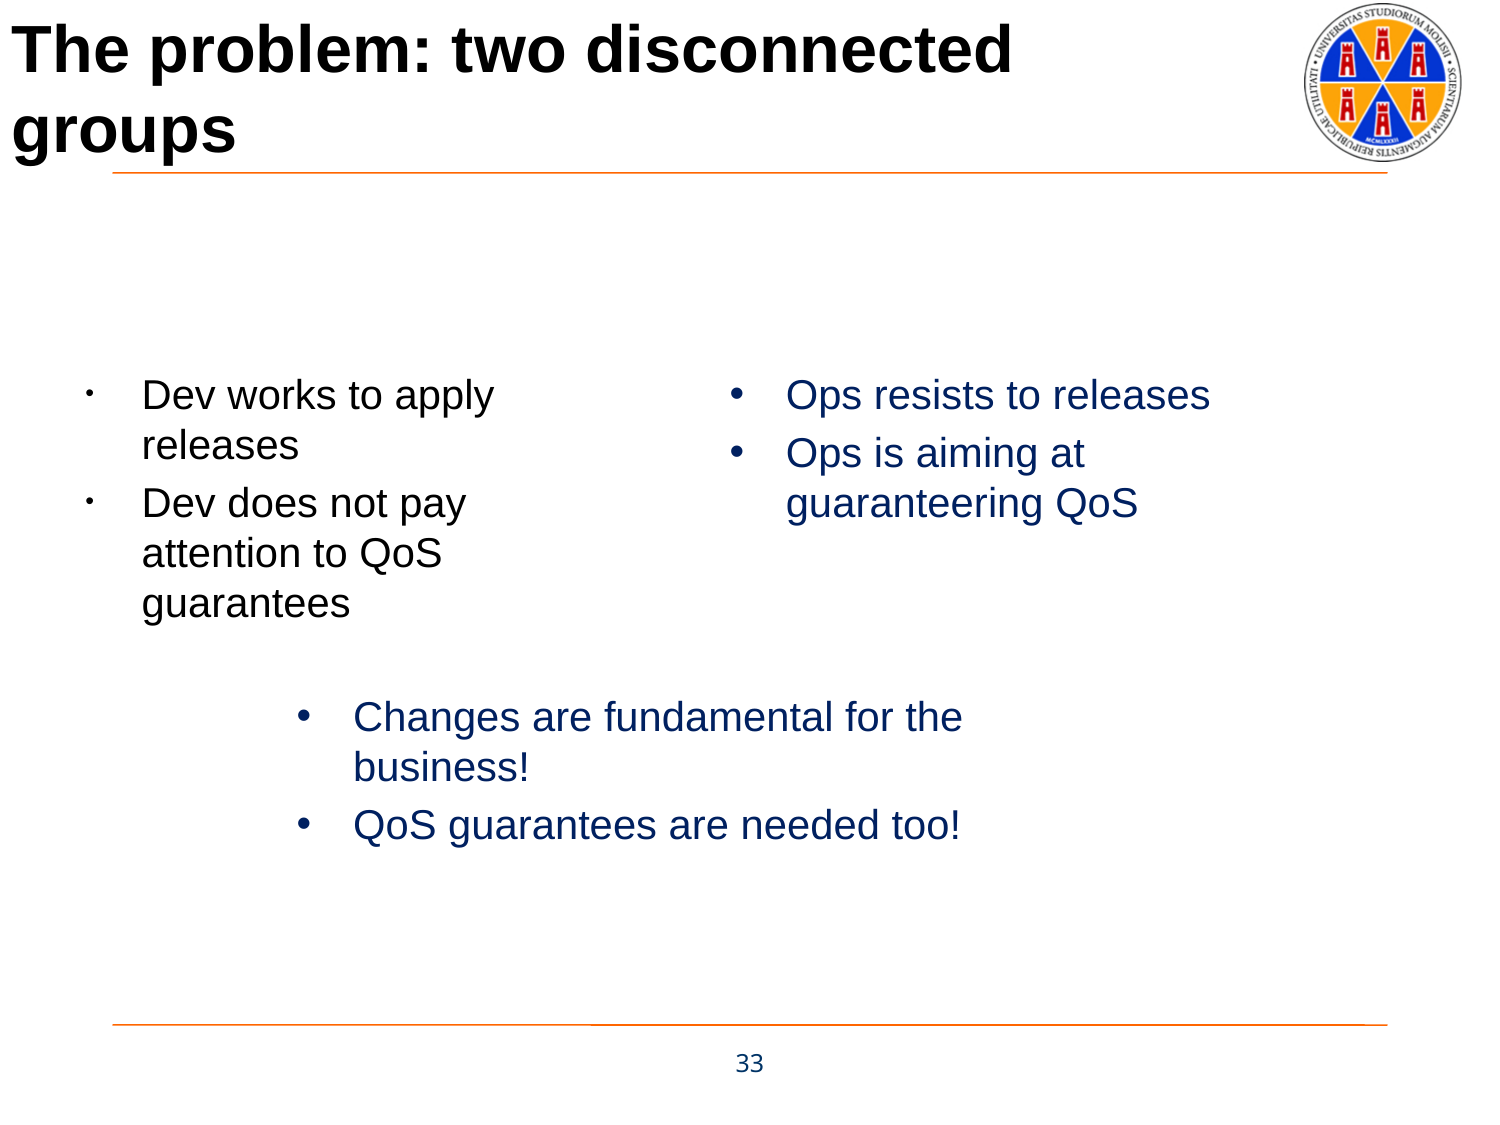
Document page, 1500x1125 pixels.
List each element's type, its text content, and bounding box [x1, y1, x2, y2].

slide_number 33 [670, 1039, 830, 1078]
list Dev works to apply releases Dev does not pay attention to QoS guarantees [70, 360, 644, 575]
text_box The problem: two disconnected groups [0, 0, 1187, 172]
text_box Ops resists to releases Ops is aiming at guaranteering QoS [714, 360, 1306, 575]
text_box Changes are fundamental for the business! QoS guarantees are needed too! [281, 682, 1148, 897]
picture [1269, 0, 1500, 166]
